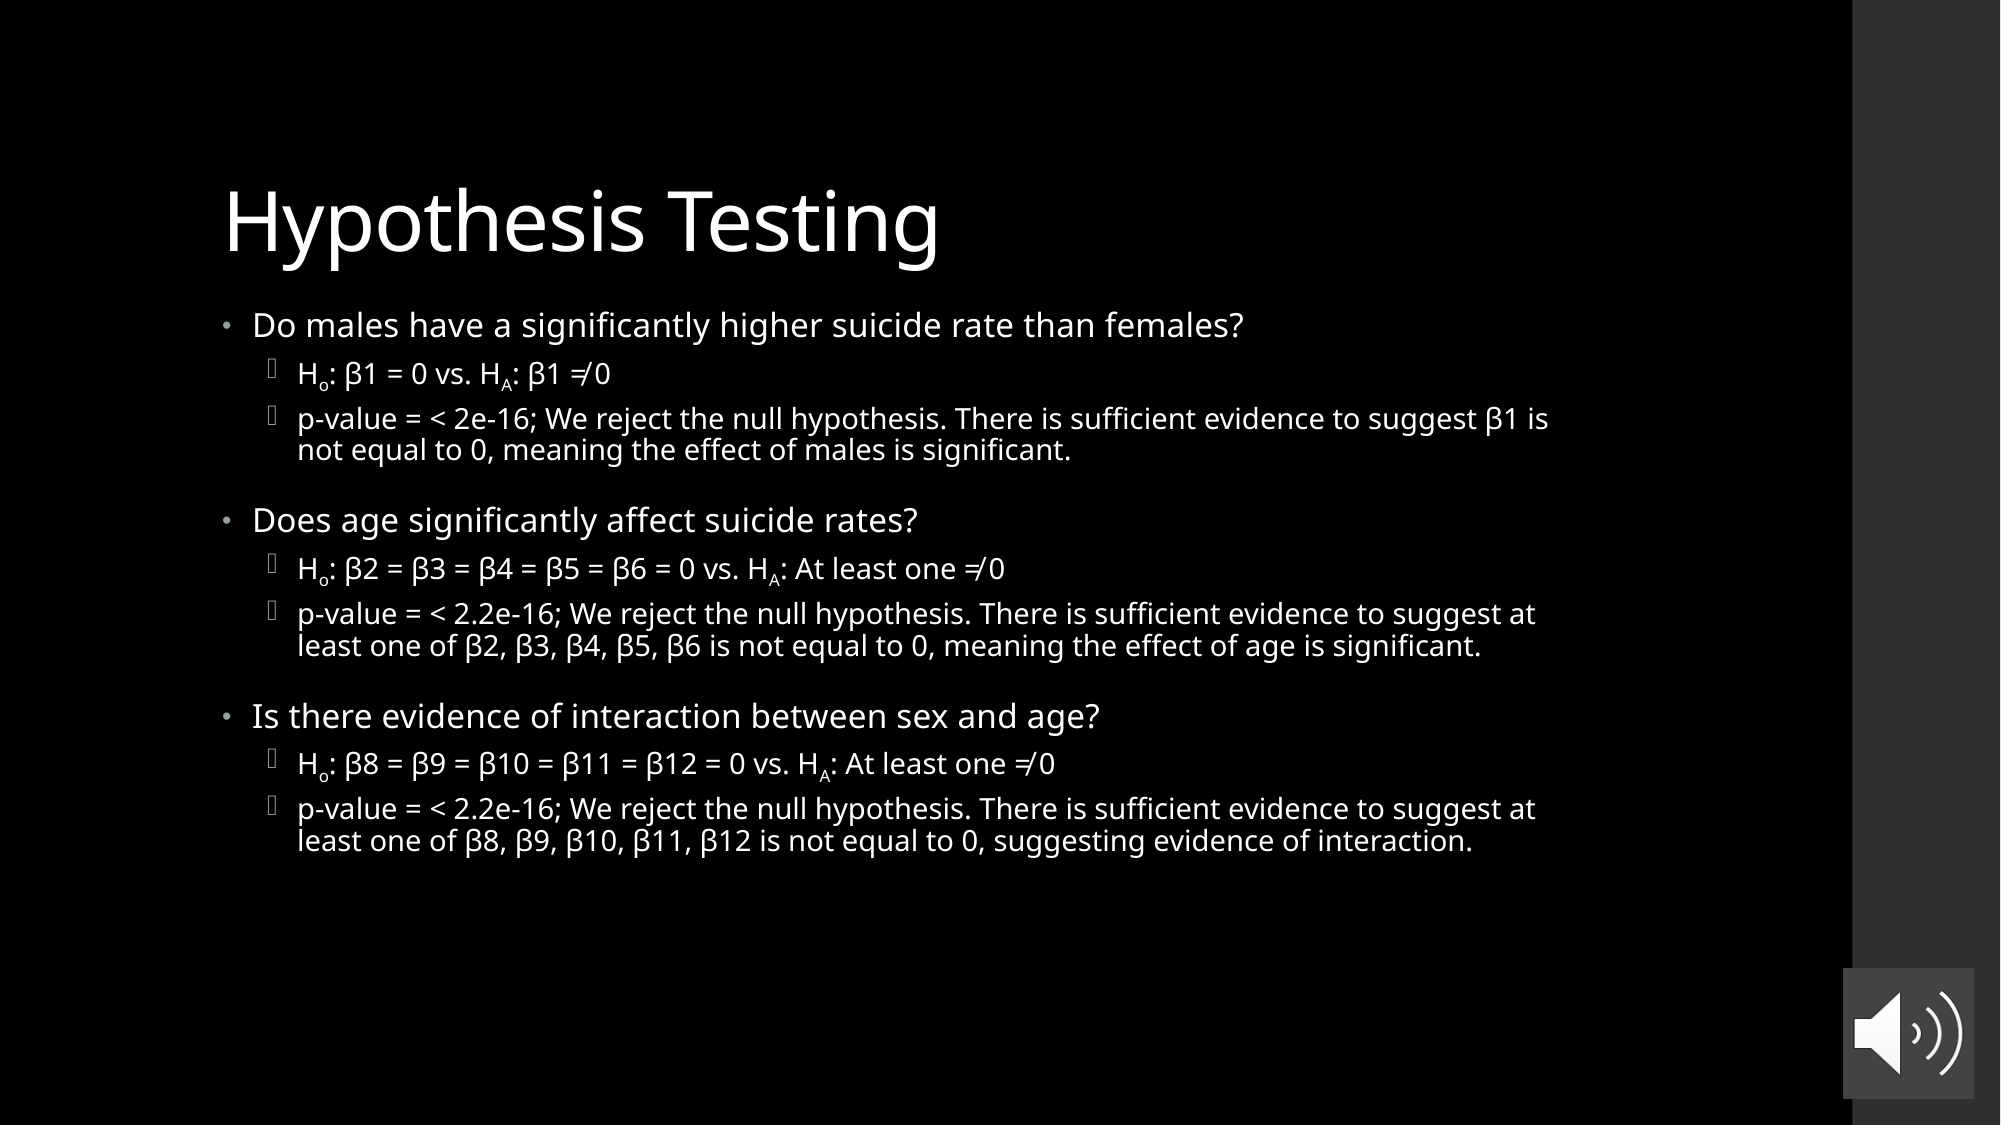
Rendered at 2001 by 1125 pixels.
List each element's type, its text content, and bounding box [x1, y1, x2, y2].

picture [1841, 966, 1976, 1101]
title Hypothesis Testing [206, 60, 1797, 278]
list Do males have a significantly higher suicide rate than females? Ho: β1 = 0 vs. HA: β1 ≠ 0 p-value = < 2e-16; We reject the null hypothesis. There is sufficient evidence to suggest β1 is not equal to 0, meaning the effect of males is significant. Does age significantly affect suicide rates? Ho: β2 = β3 = β4 = β5 = β6 = 0 vs. HA: At least one ≠ 0 p-value = < 2.2e-16; We reject the null hypothesis. There is sufficient evidence to suggest at least one of β2, β3, β4, β5, β6 is not equal to 0, meaning the effect of age is significant. Is there evidence of interaction between sex and age? Ho: β8 = β9 = β10 = β11 = β12 = 0 vs. HA: At least one ≠ 0 p-value = < 2.2e-16; We reject the null hypothesis. There is sufficient evidence to suggest at least one of β8, β9, β10, β11, β12 is not equal to 0, suggesting evidence of interaction. [206, 299, 1617, 1014]
